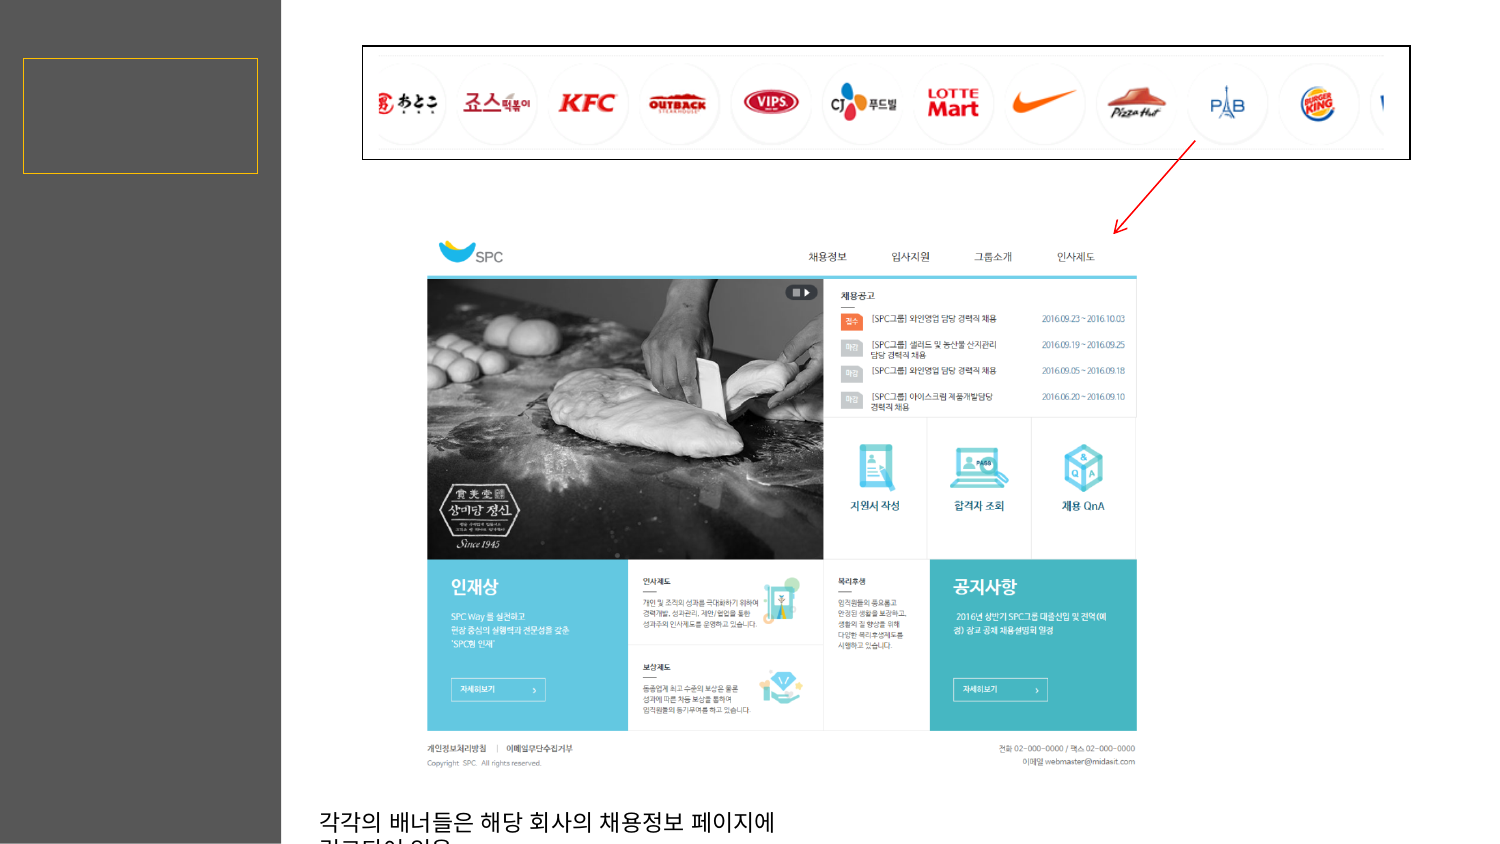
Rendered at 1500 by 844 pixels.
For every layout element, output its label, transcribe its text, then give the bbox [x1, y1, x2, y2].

picture [362, 46, 1410, 159]
text_box 각각의 배너들은 해당 회사의 채용정보 페이지에 링크되어 있음 [304, 800, 856, 844]
text_box 메인페이지 [23, 140, 258, 191]
picture [421, 234, 1141, 774]
text_box [0, 0, 283, 844]
text_box 5-2 스토리보드 [23, 58, 258, 140]
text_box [1107, 146, 1202, 229]
